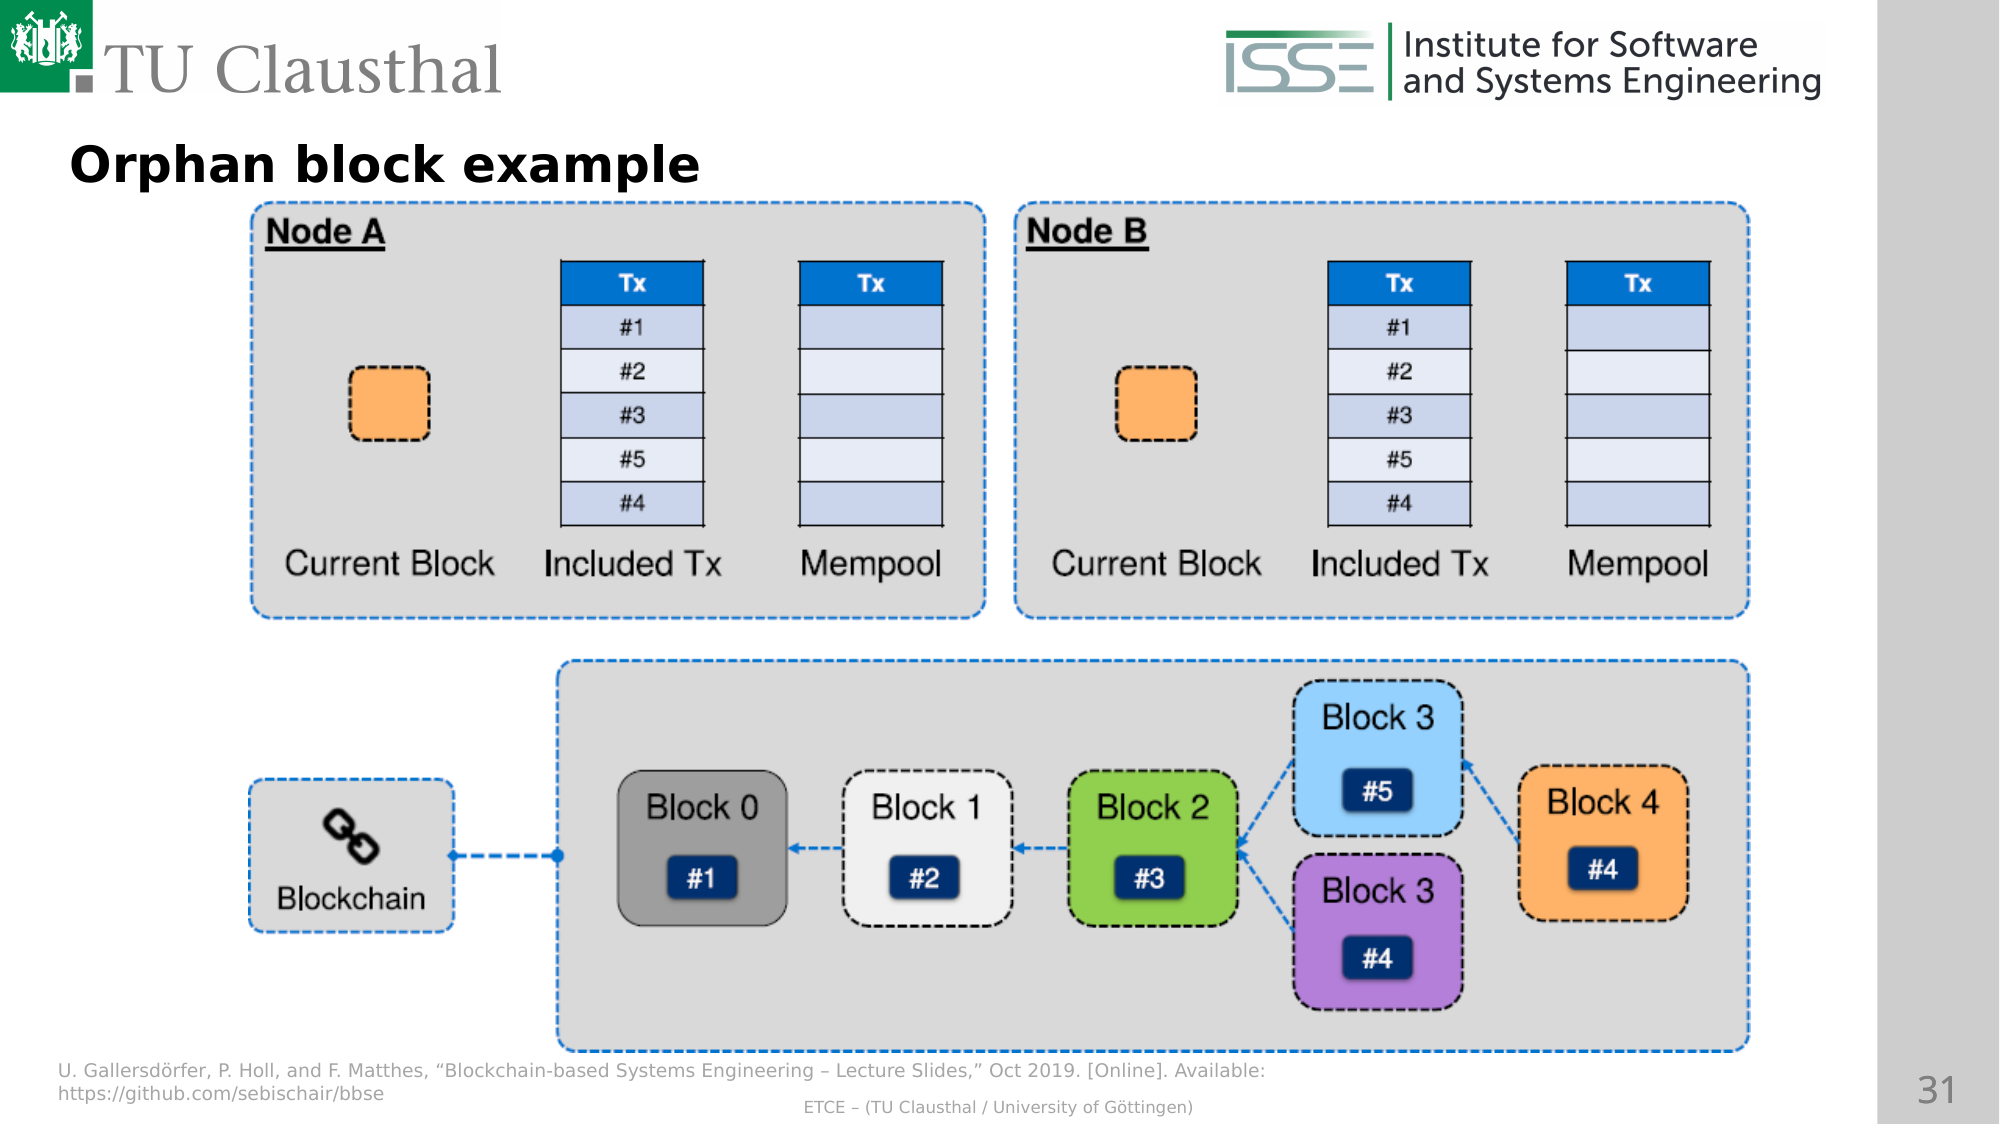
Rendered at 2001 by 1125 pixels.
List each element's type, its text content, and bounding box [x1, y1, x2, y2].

picture [248, 200, 1751, 1053]
picture [0, 0, 501, 93]
picture [1218, 22, 1826, 107]
text_box U. Gallersdörfer, P. Holl, and F. Matthes, “Blockchain-based Systems Engineering – Lecture Slides,” Oct 2019. [Online]. Available: https://github.com/sebischair/bbse [43, 1051, 1521, 1112]
text_box Orphan block example [54, 125, 1818, 208]
